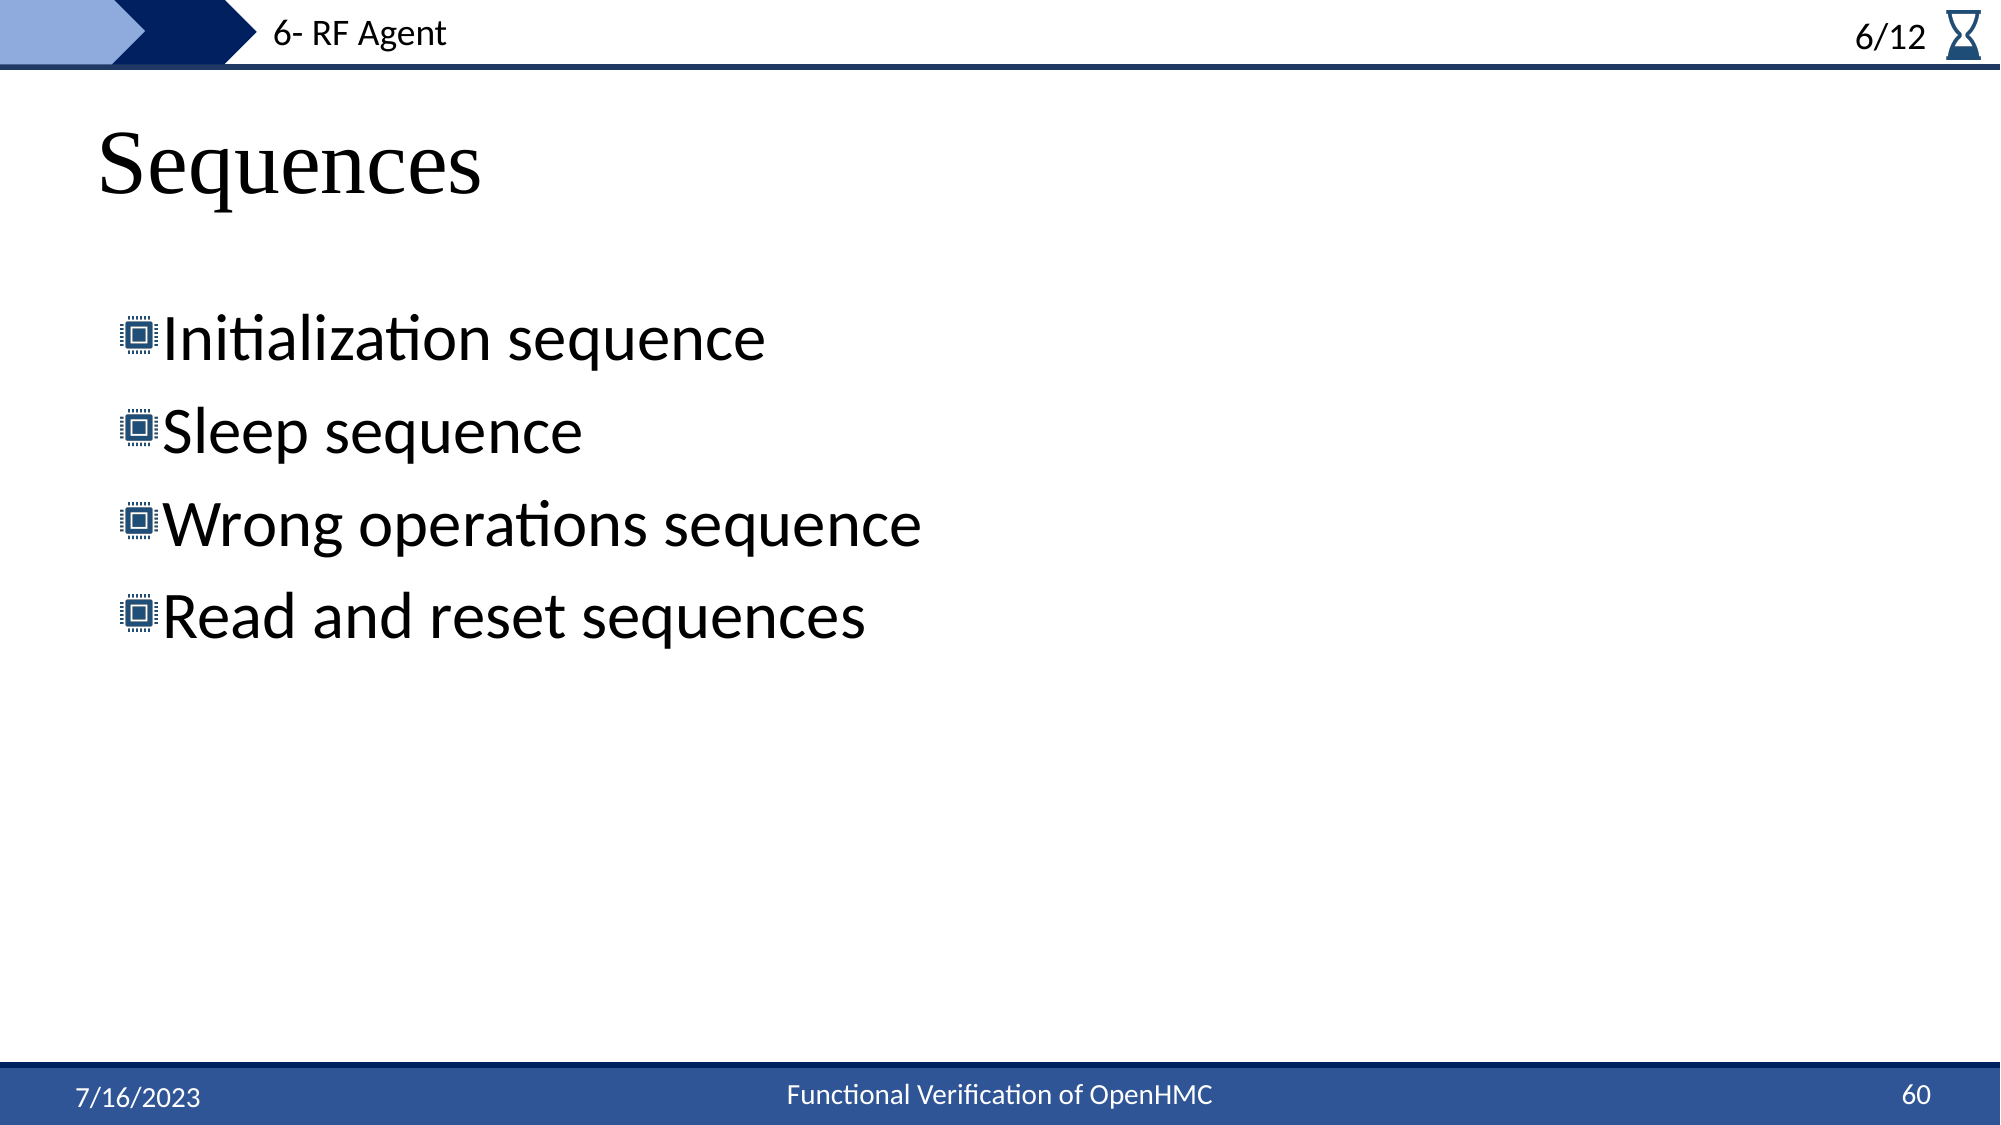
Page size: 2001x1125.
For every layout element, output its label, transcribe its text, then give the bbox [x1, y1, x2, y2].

footer Functional Verification of OpenHMC [662, 1063, 1338, 1124]
slide_number 60 [1496, 1063, 1947, 1124]
list 6/12 [1791, 9, 1942, 61]
list 6- RF Agent [258, 5, 734, 61]
picture [1934, 5, 1993, 65]
picture [115, 311, 163, 359]
list Initialization sequence Sleep sequence Wrong operations sequence Read and reset sequences [100, 295, 1764, 1029]
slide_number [60, 1065, 510, 1125]
picture [115, 404, 163, 451]
picture [115, 497, 163, 544]
title Sequences [81, 85, 1807, 243]
picture [115, 589, 163, 637]
